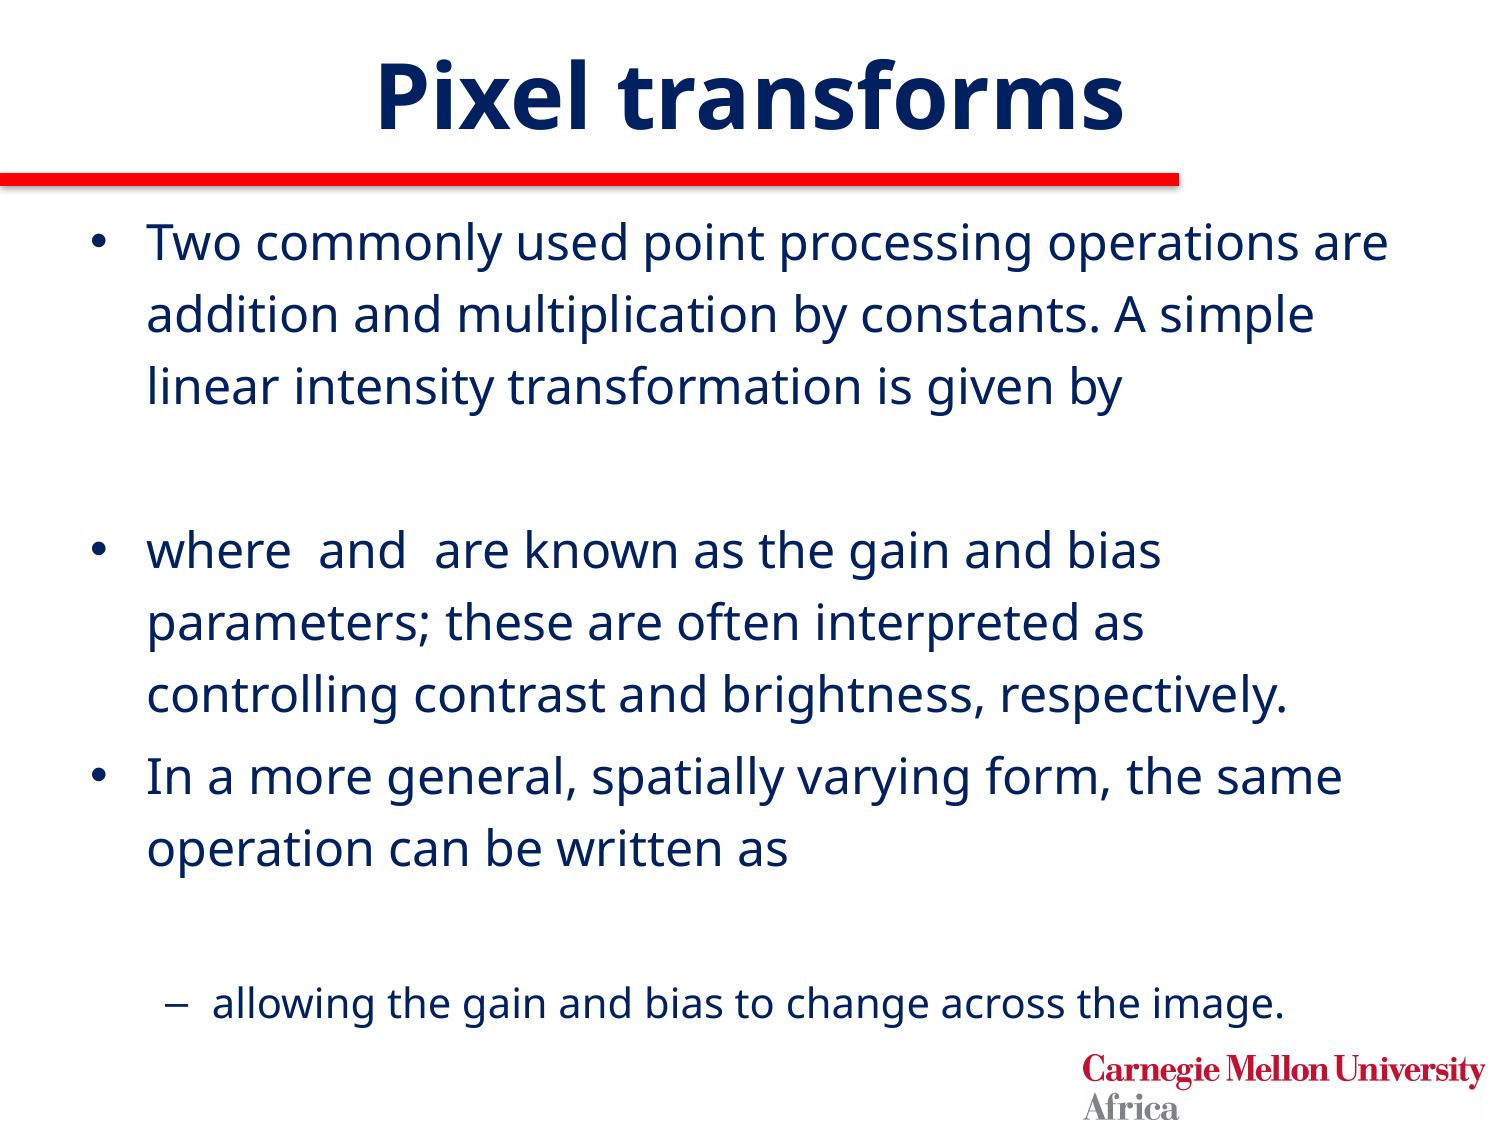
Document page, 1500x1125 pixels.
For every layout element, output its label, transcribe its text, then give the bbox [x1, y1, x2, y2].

picture [1083, 1054, 1486, 1120]
title Pixel transforms [75, 0, 1425, 187]
